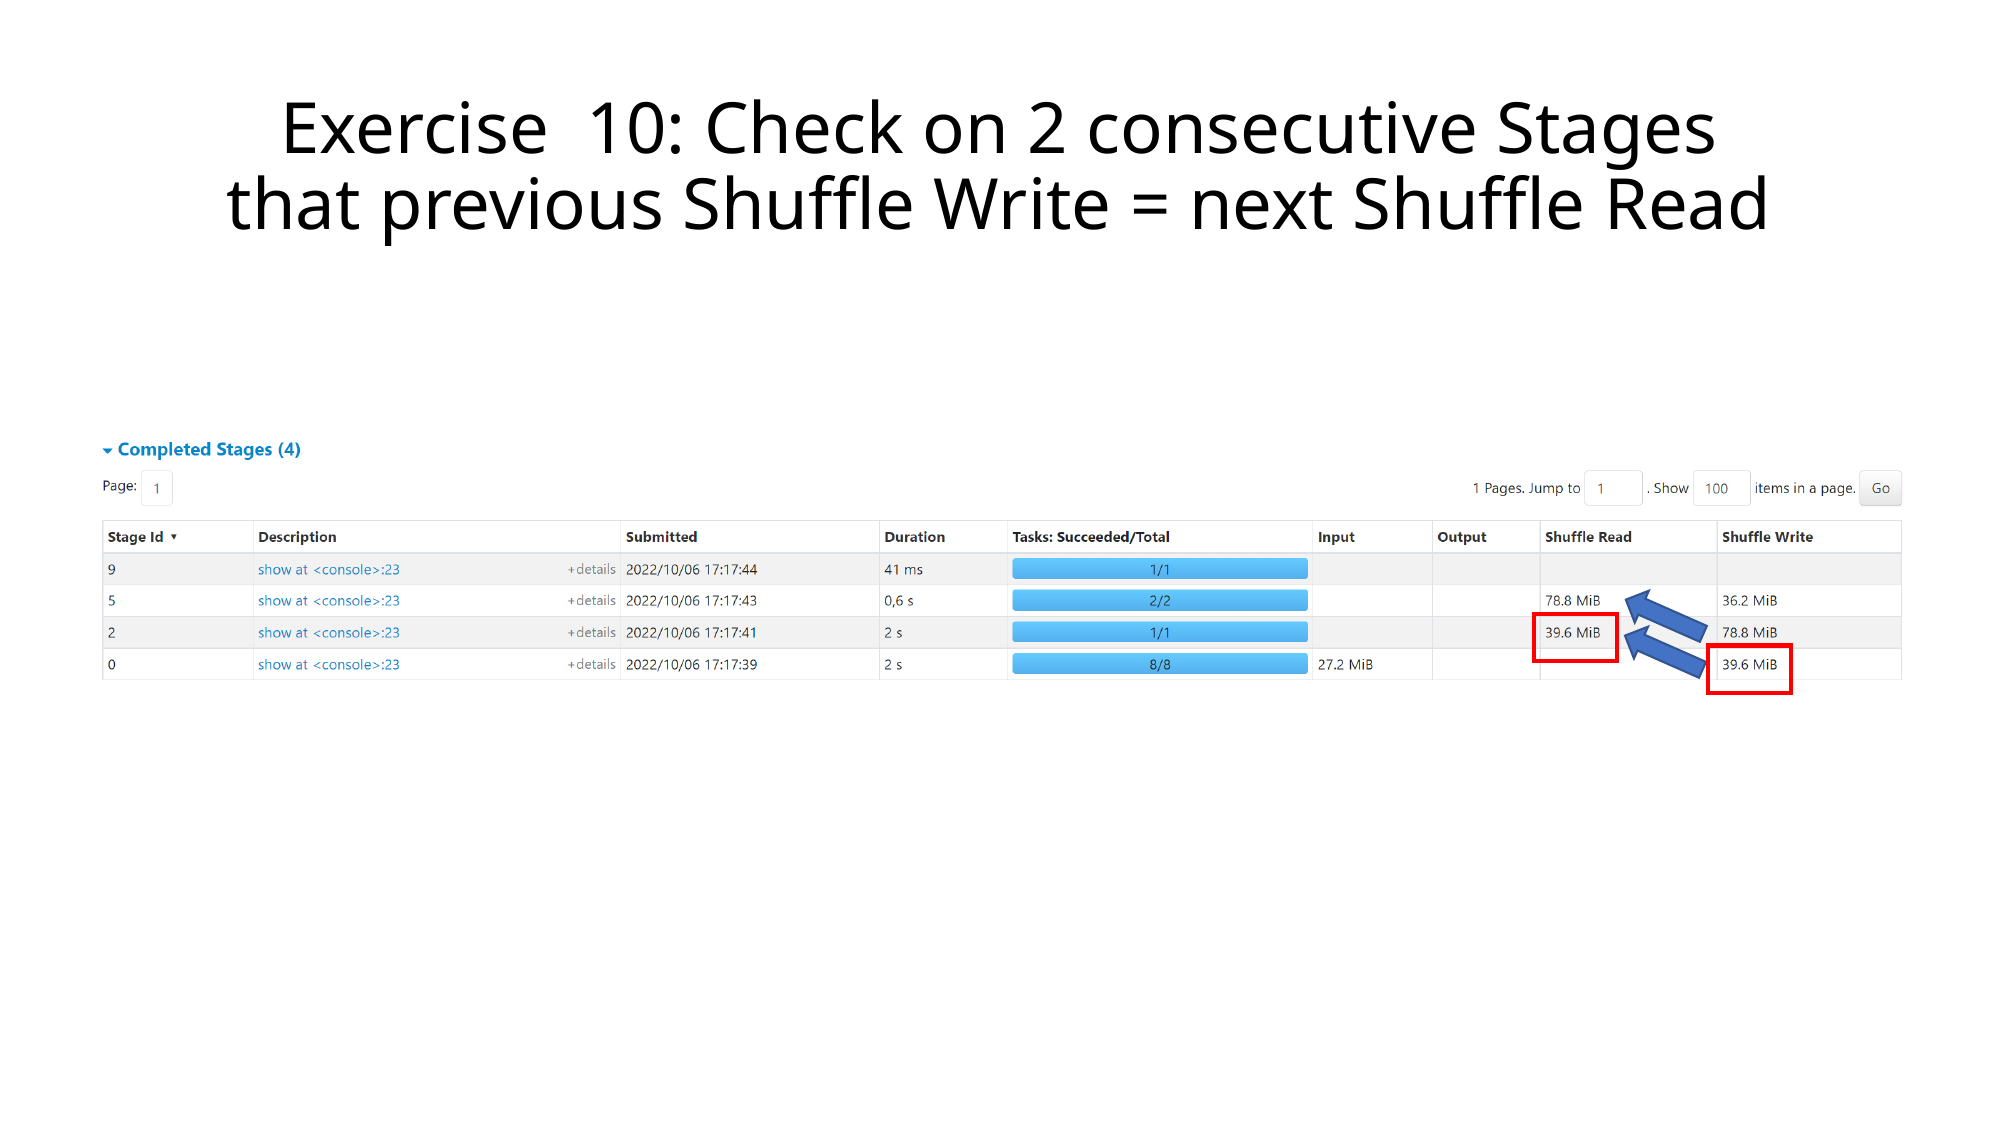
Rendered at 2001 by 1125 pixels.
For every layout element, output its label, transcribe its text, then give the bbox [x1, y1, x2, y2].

title Exercise 10: Check on 2 consecutive Stages that previous Shuffle Write = next Shuffle Read [137, 59, 1863, 278]
picture [95, 432, 1905, 693]
